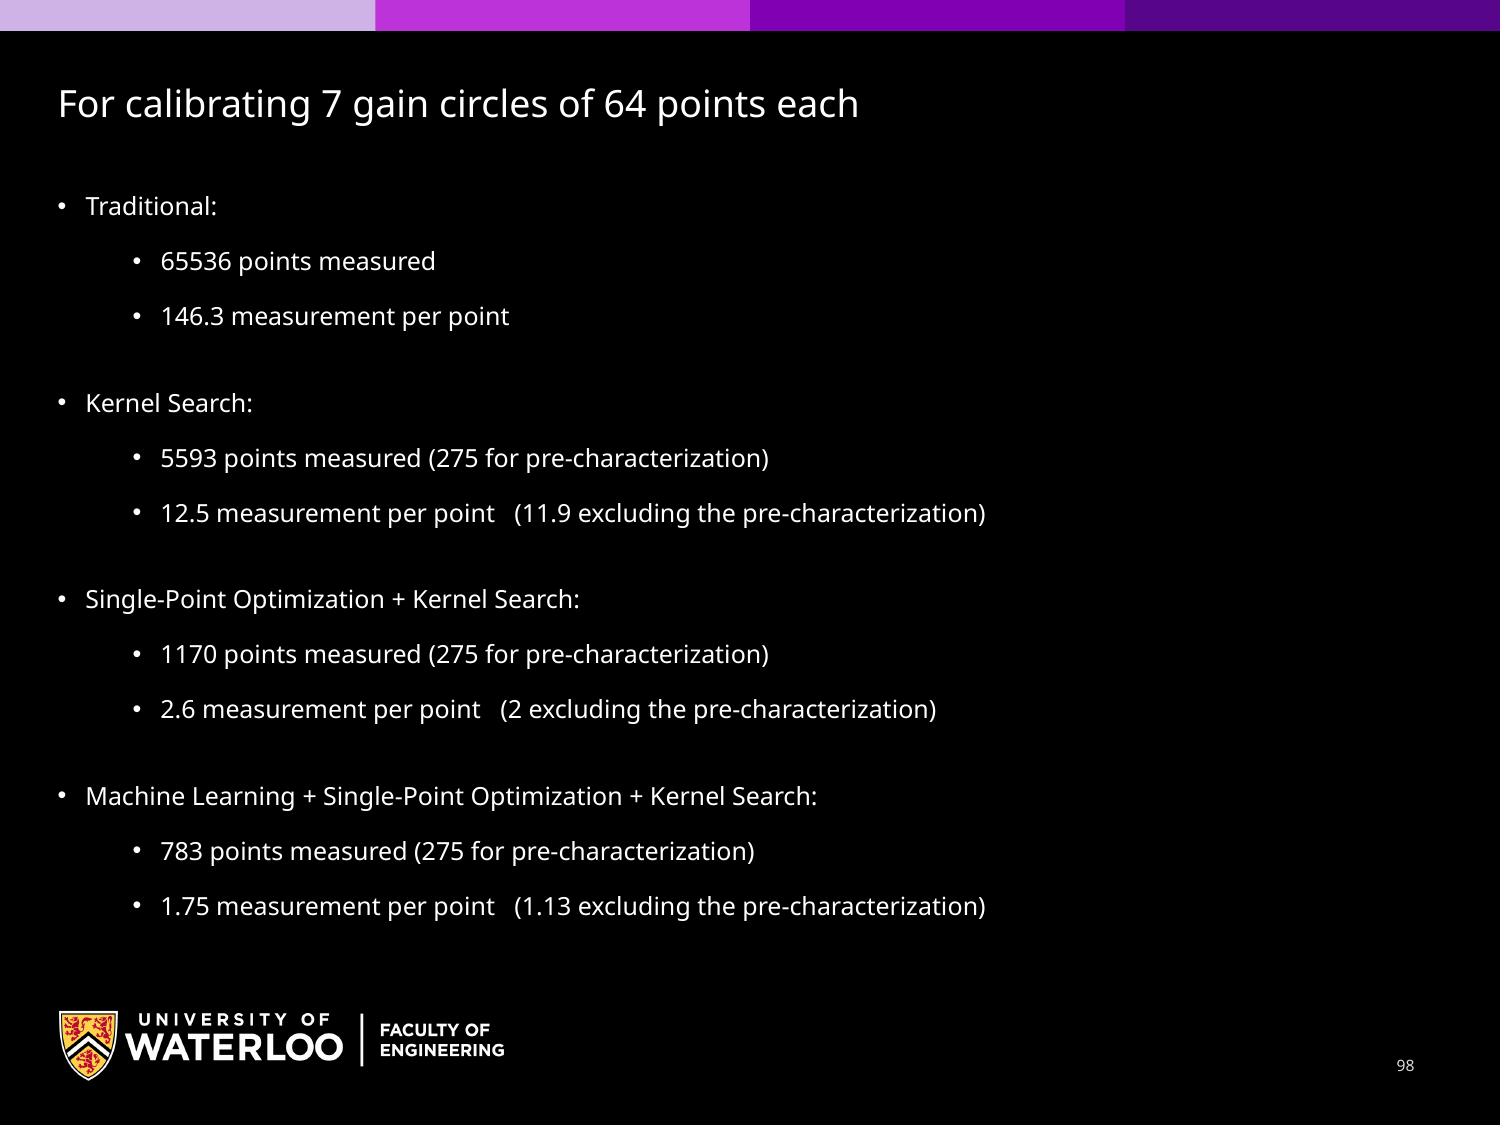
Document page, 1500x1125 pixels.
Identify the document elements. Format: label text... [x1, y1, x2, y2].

slide_number 98 [1371, 1046, 1440, 1088]
picture [0, 966, 563, 1125]
text_box Kernel Search: 5593 points measured (275 for pre-characterization) 12.5 measurement per point (11.9 excluding the pre-characterization) [42, 379, 1221, 535]
text_box Machine Learning + Single-Point Optimization + Kernel Search: 783 points measured (275 for pre-characterization) 1.75 measurement per point (1.13 excluding the pre-characterization) [42, 772, 1221, 928]
text_box Traditional: 65536 points measured 146.3 measurement per point [42, 183, 611, 338]
text_box For calibrating 7 gain circles of 64 points each [42, 72, 938, 133]
text_box Single-Point Optimization + Kernel Search: 1170 points measured (275 for pre-characterization) 2.6 measurement per point (2 excluding the pre-characterization) [42, 576, 1221, 731]
